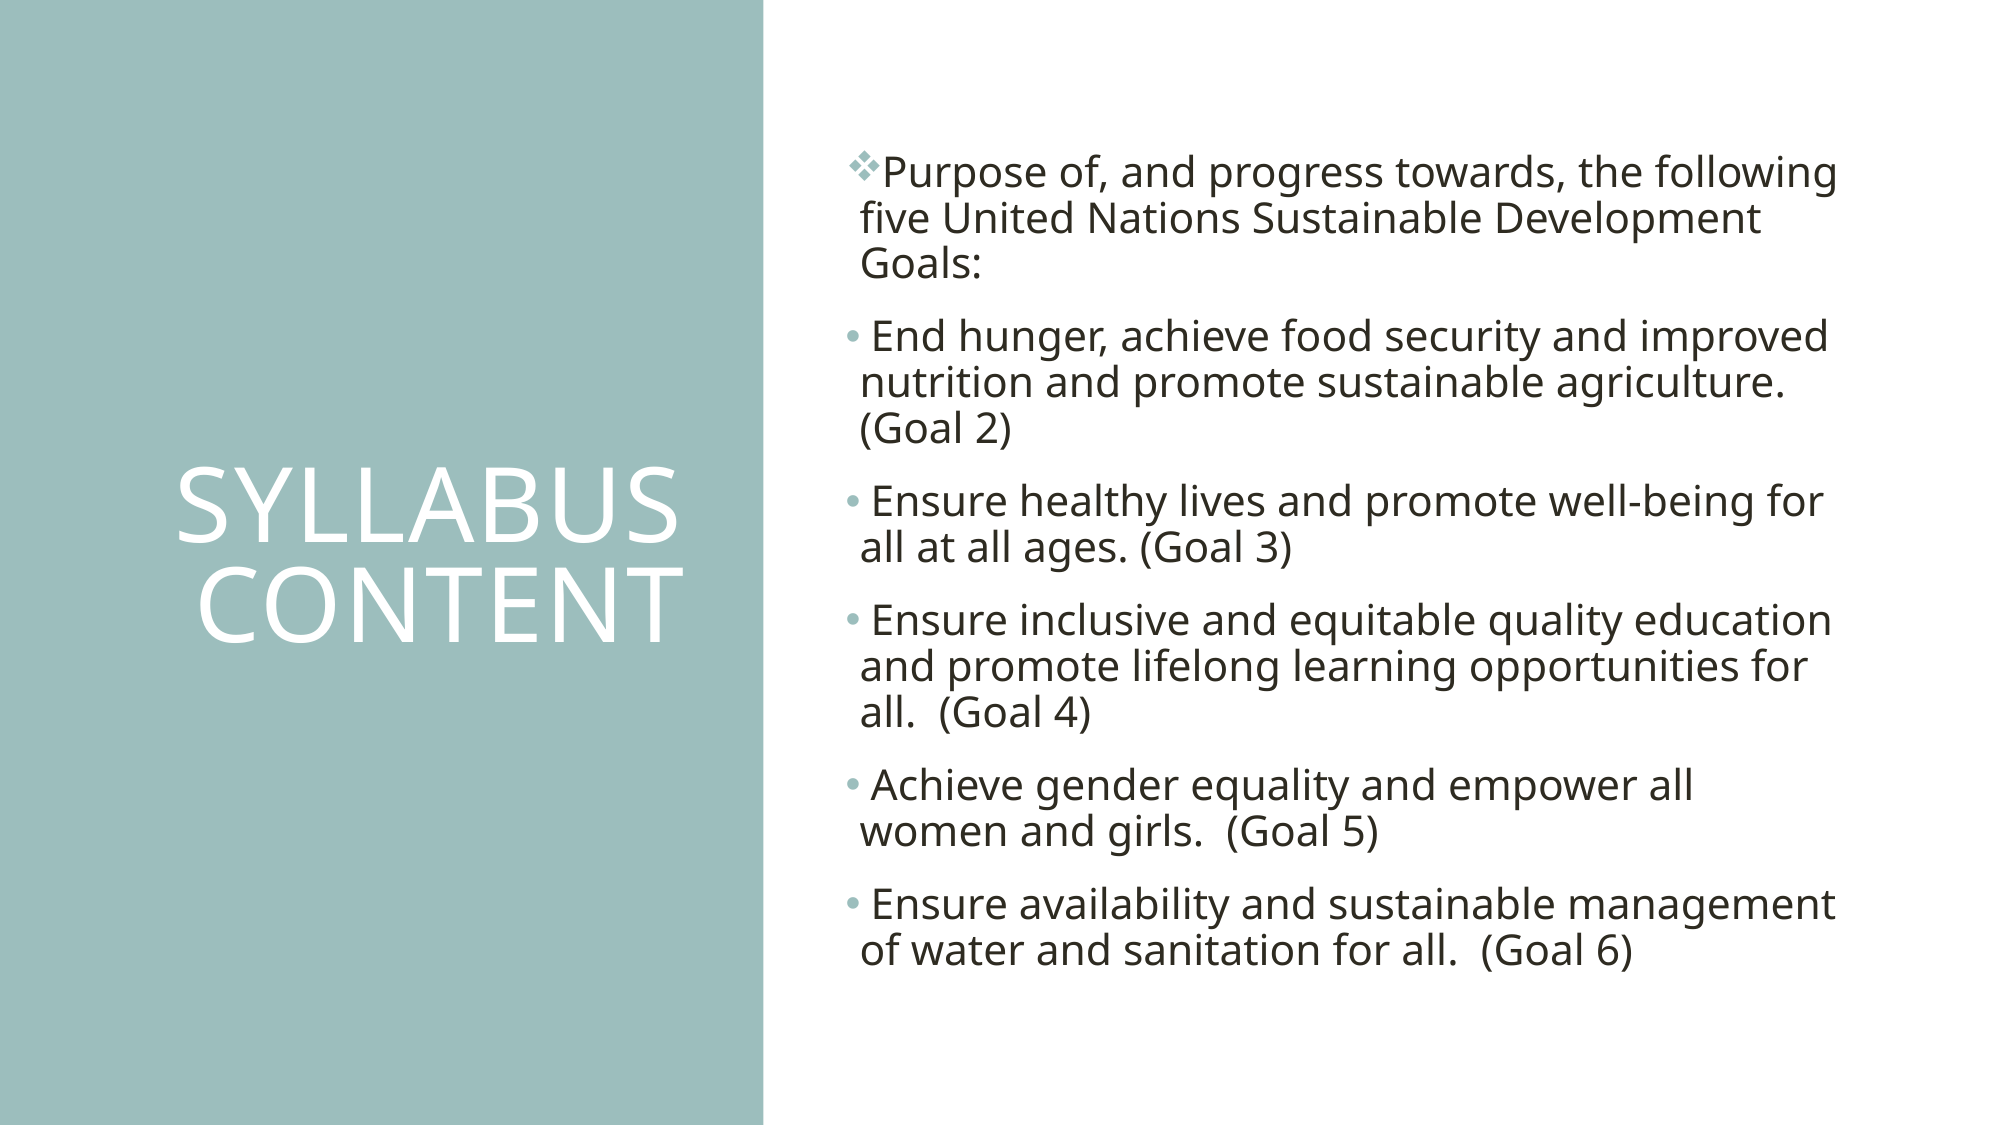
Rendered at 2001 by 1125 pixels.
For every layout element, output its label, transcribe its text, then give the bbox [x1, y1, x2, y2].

text_box [765, 0, 2000, 1125]
title Syllabus content [158, 131, 700, 993]
list Purpose of, and progress towards, the following five United Nations Sustainable Development Goals: End hunger, achieve food security and improved nutrition and promote sustainable agriculture. (Goal 2) Ensure healthy lives and promote well-being for all at all ages. (Goal 3) Ensure inclusive and equitable quality education and promote lifelong learning opportunities for all. (Goal 4) Achieve gender equality and empower all women and girls. (Goal 5) Ensure availability and sustainable management of water and sanitation for all. (Goal 6) [838, 131, 1847, 993]
text_box [0, 0, 765, 1125]
